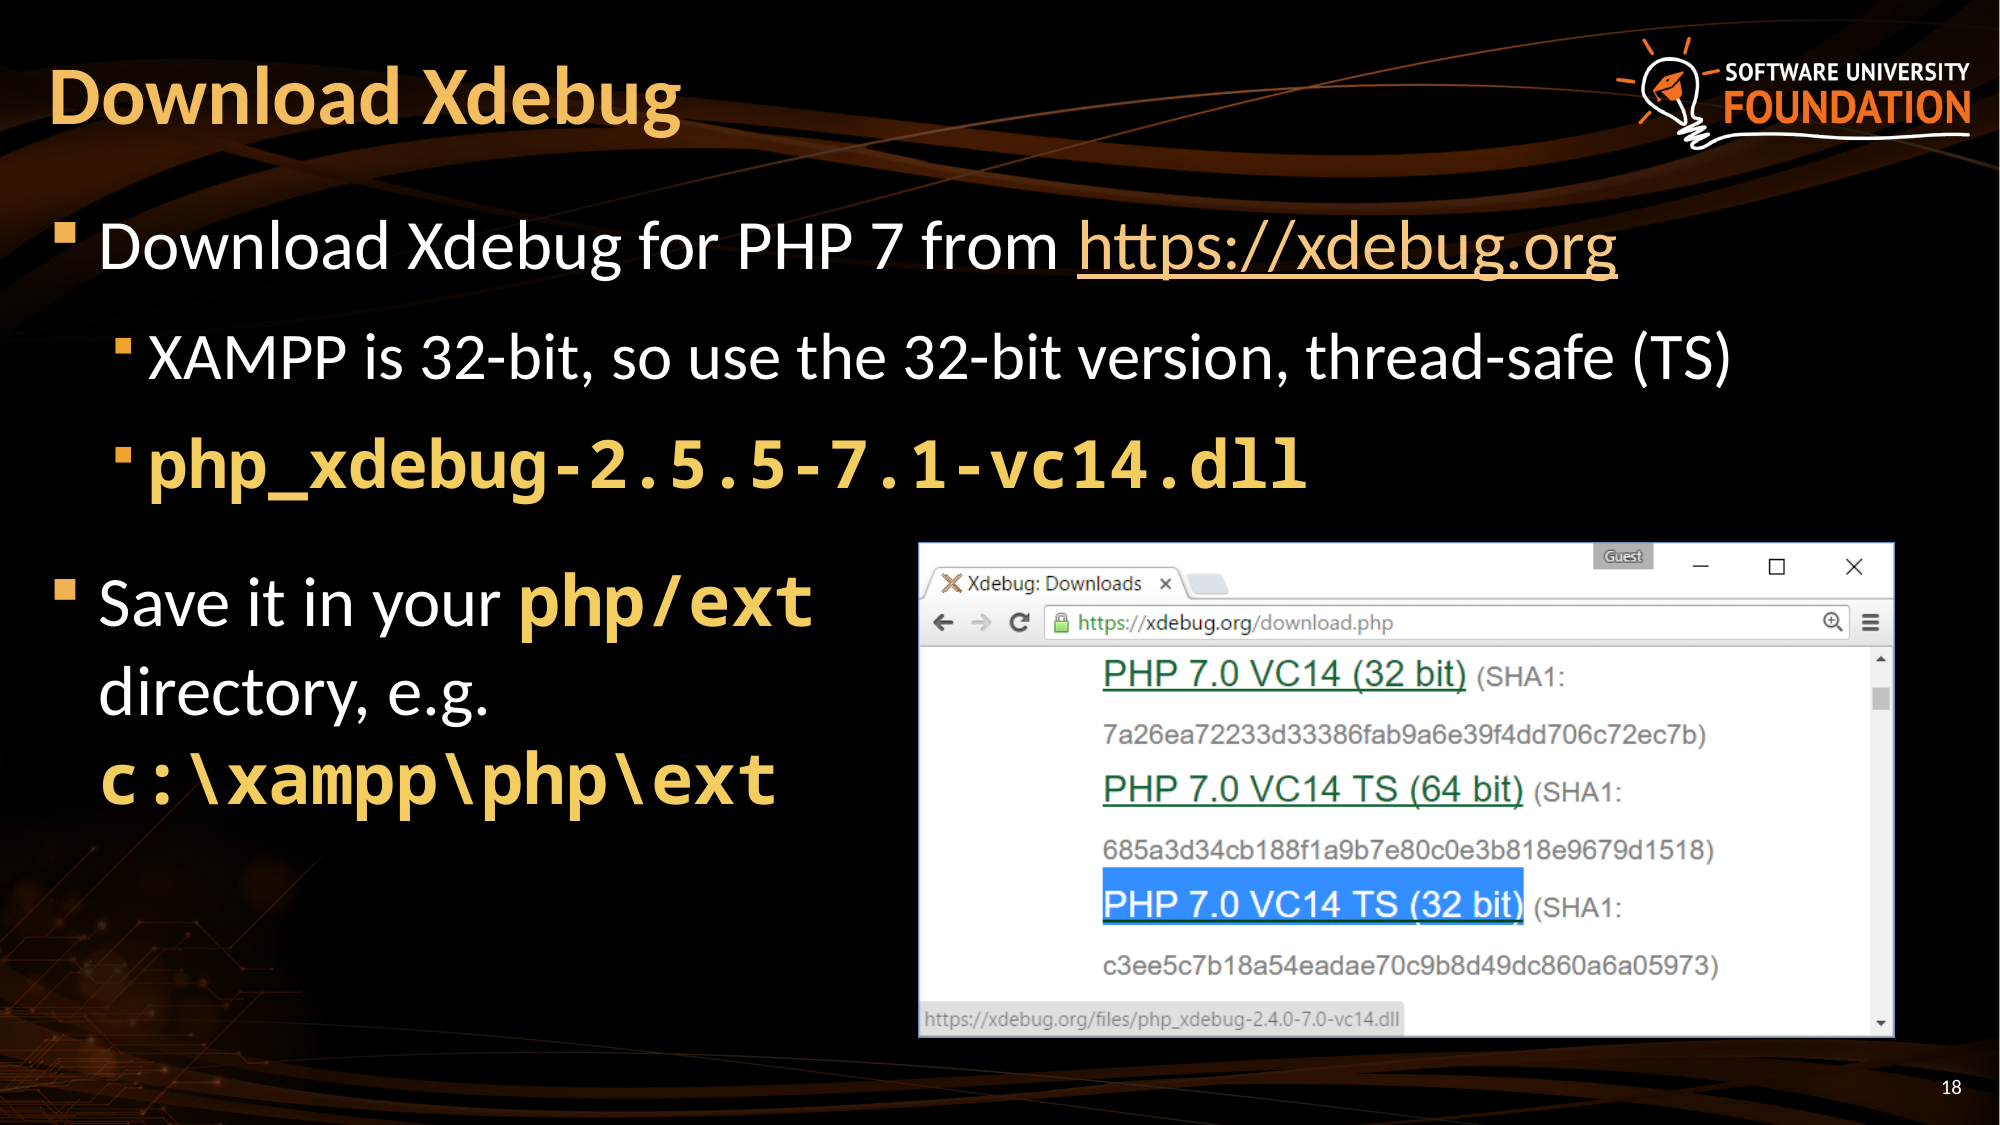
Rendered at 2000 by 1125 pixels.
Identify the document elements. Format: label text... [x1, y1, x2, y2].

picture [0, 0, 2000, 1125]
title Download Xdebug [30, 6, 1602, 189]
list Download Xdebug for PHP 7 from https://xdebug.org XAMPP is 32-bit, so use the 32-bit version, thread-safe (TS) php_xdebug-2.5.5-7.1-vc14.dll Save it in your php/ext directory, e.g. c:\xampp\php\ext [31, 188, 1968, 1103]
